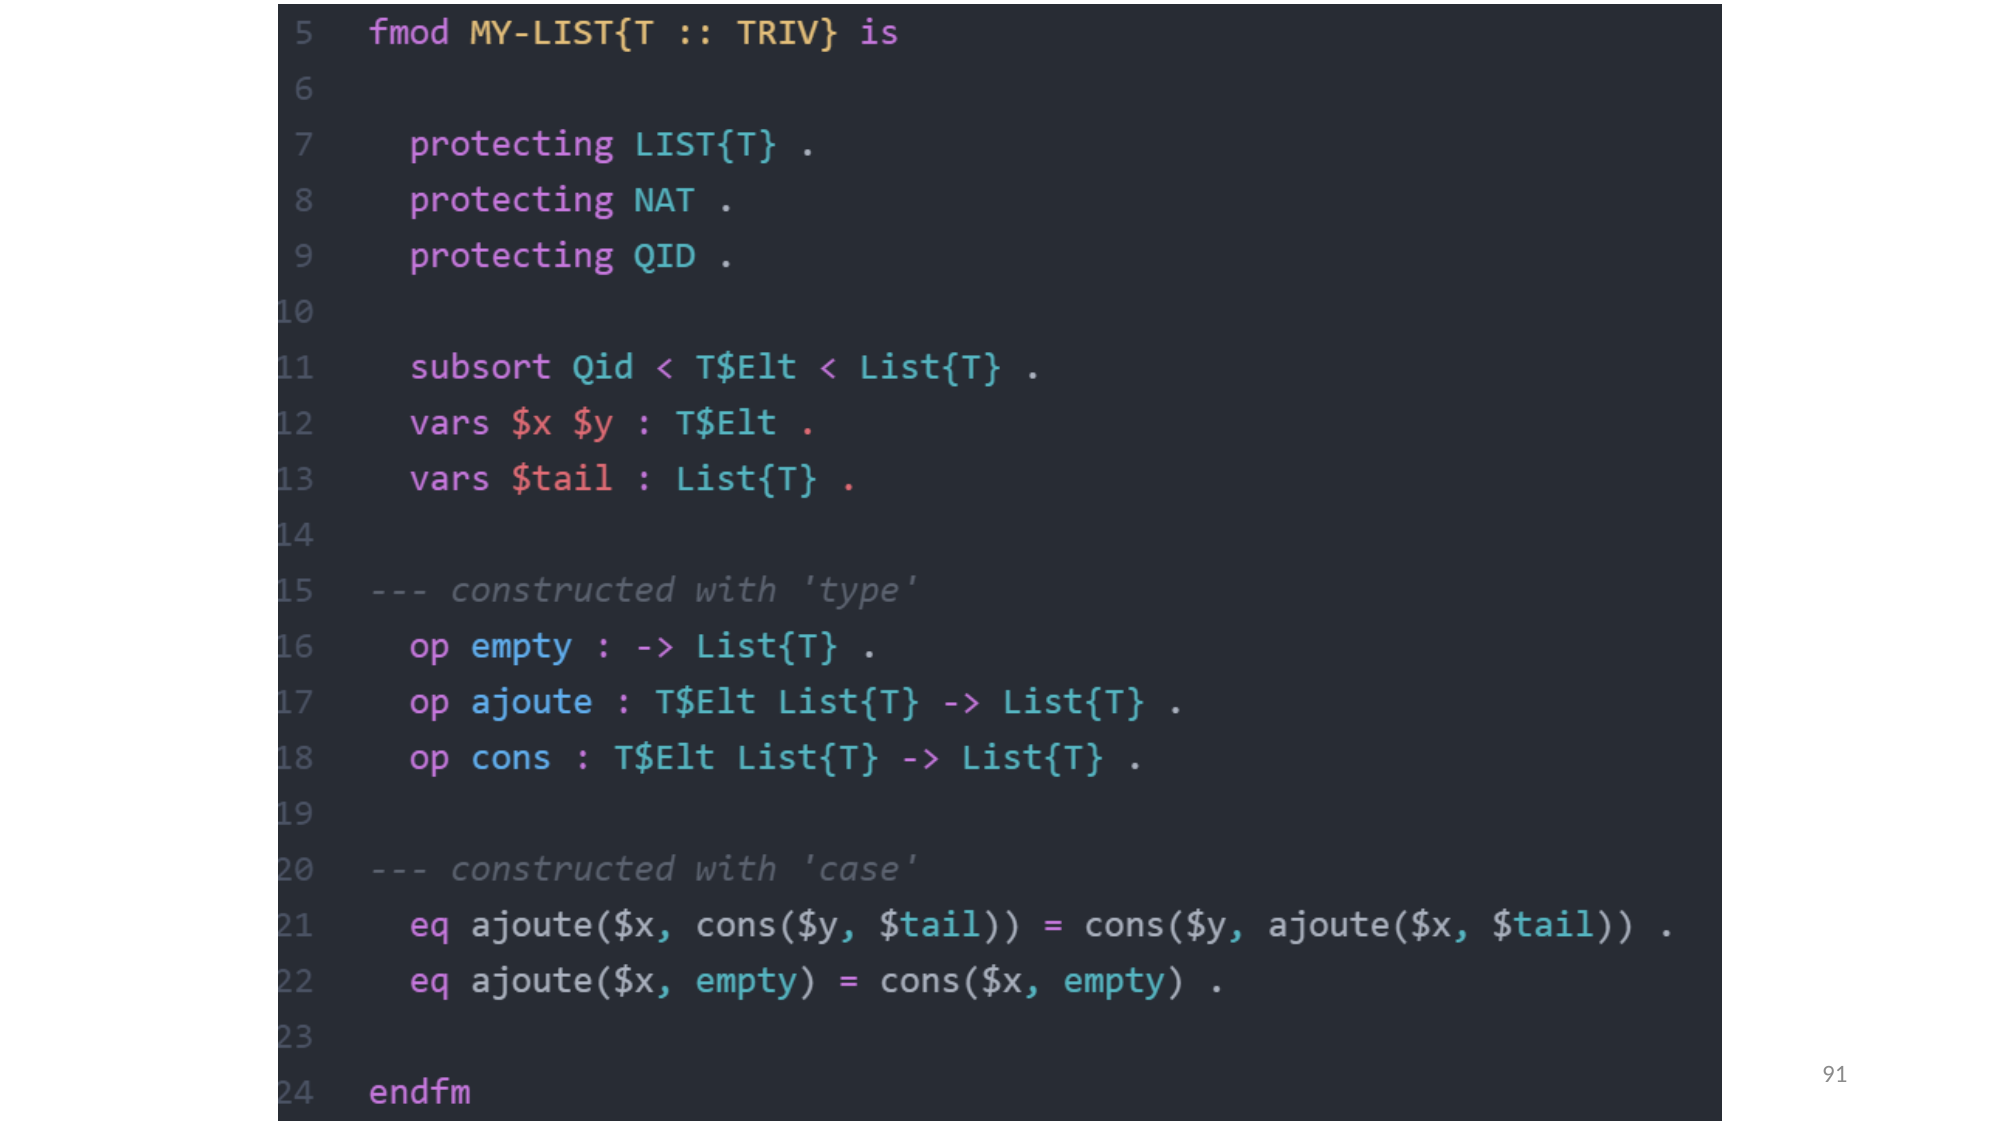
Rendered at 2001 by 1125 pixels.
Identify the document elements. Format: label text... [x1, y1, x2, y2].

picture [278, 4, 1722, 1121]
text_box 1 [1726, 1042, 1863, 1103]
